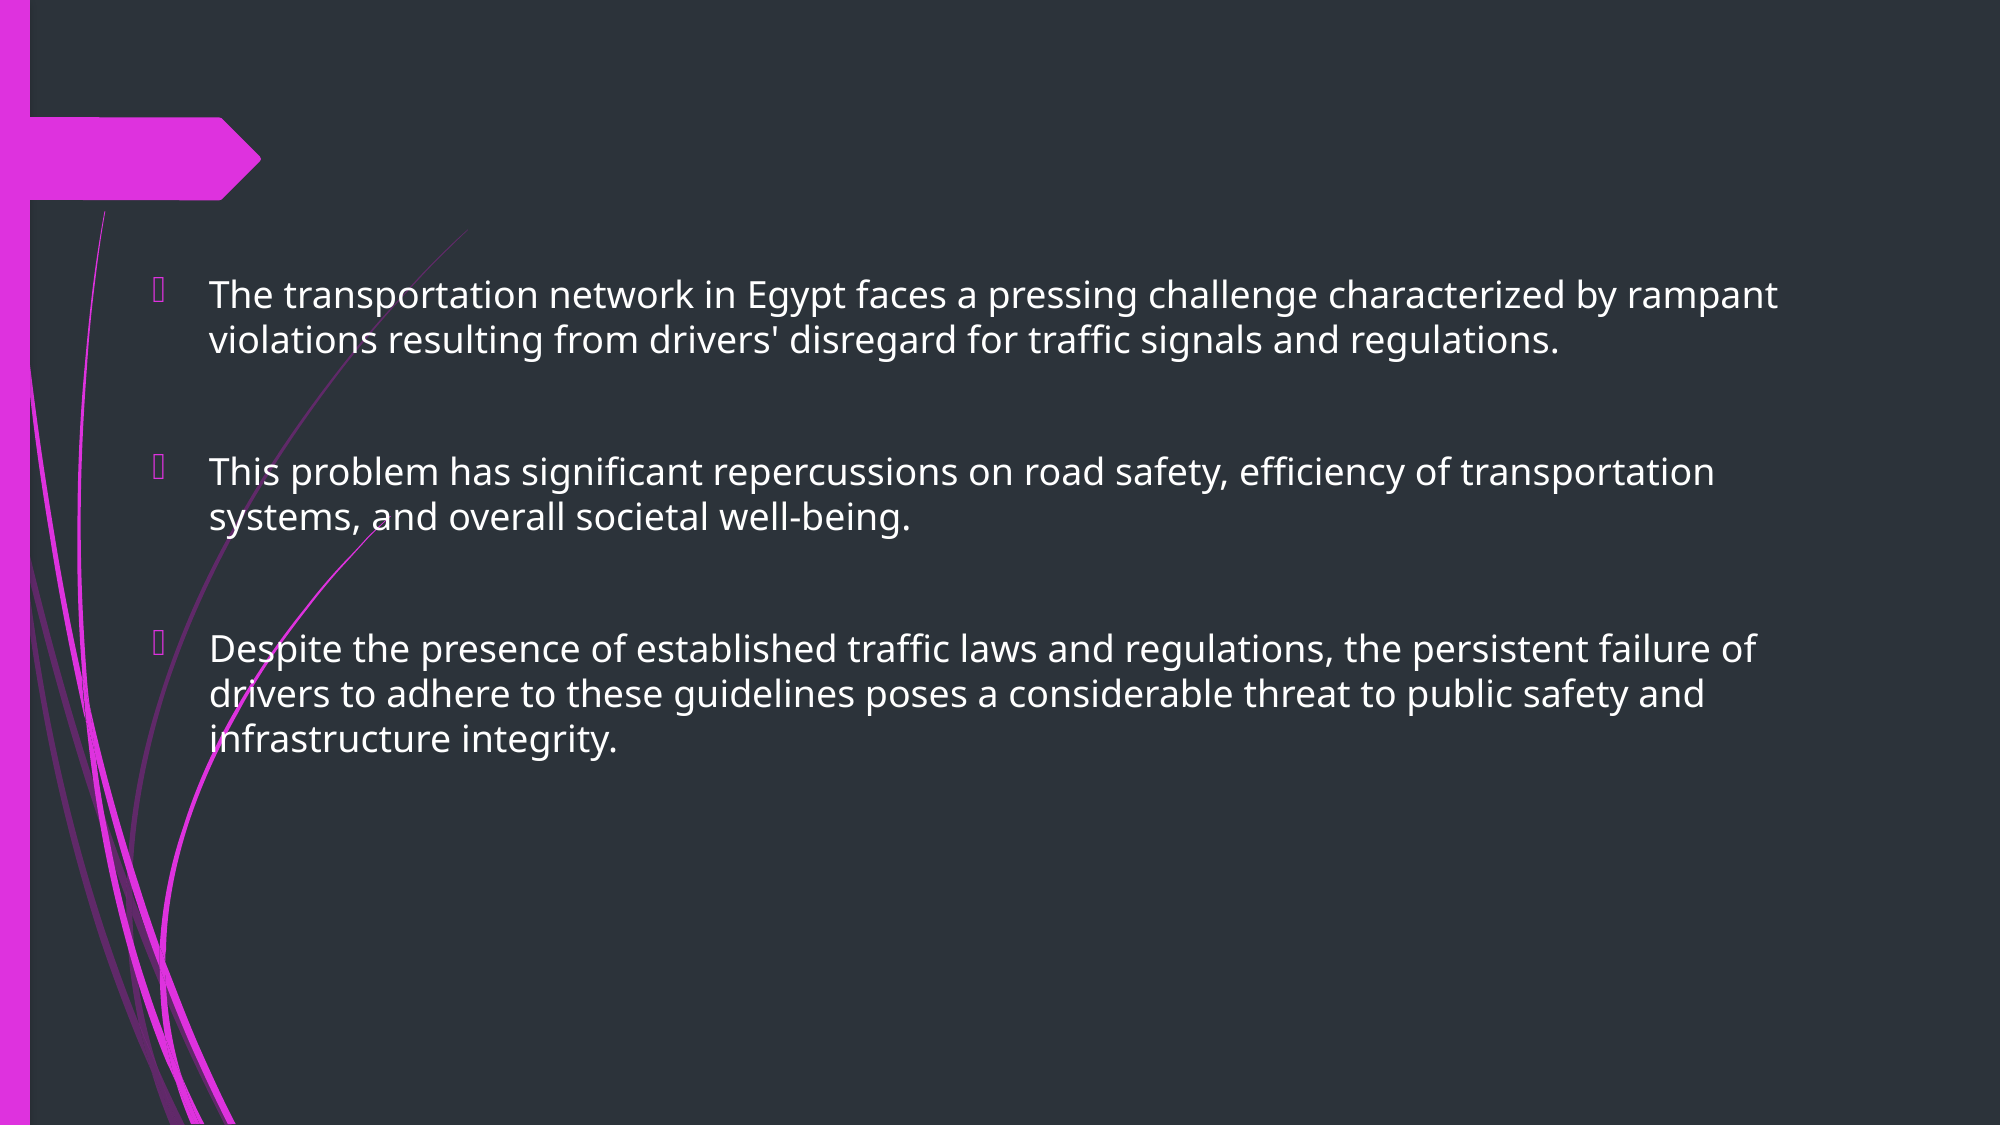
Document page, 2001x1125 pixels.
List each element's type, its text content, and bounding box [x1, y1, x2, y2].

list The transportation network in Egypt faces a pressing challenge characterized by rampant violations resulting from drivers' disregard for traffic signals and regulations. This problem has significant repercussions on road safety, efficiency of transportation systems, and overall societal well-being. Despite the presence of established traffic laws and regulations, the persistent failure of drivers to adhere to these guidelines poses a considerable threat to public safety and infrastructure integrity. [137, 263, 1863, 862]
